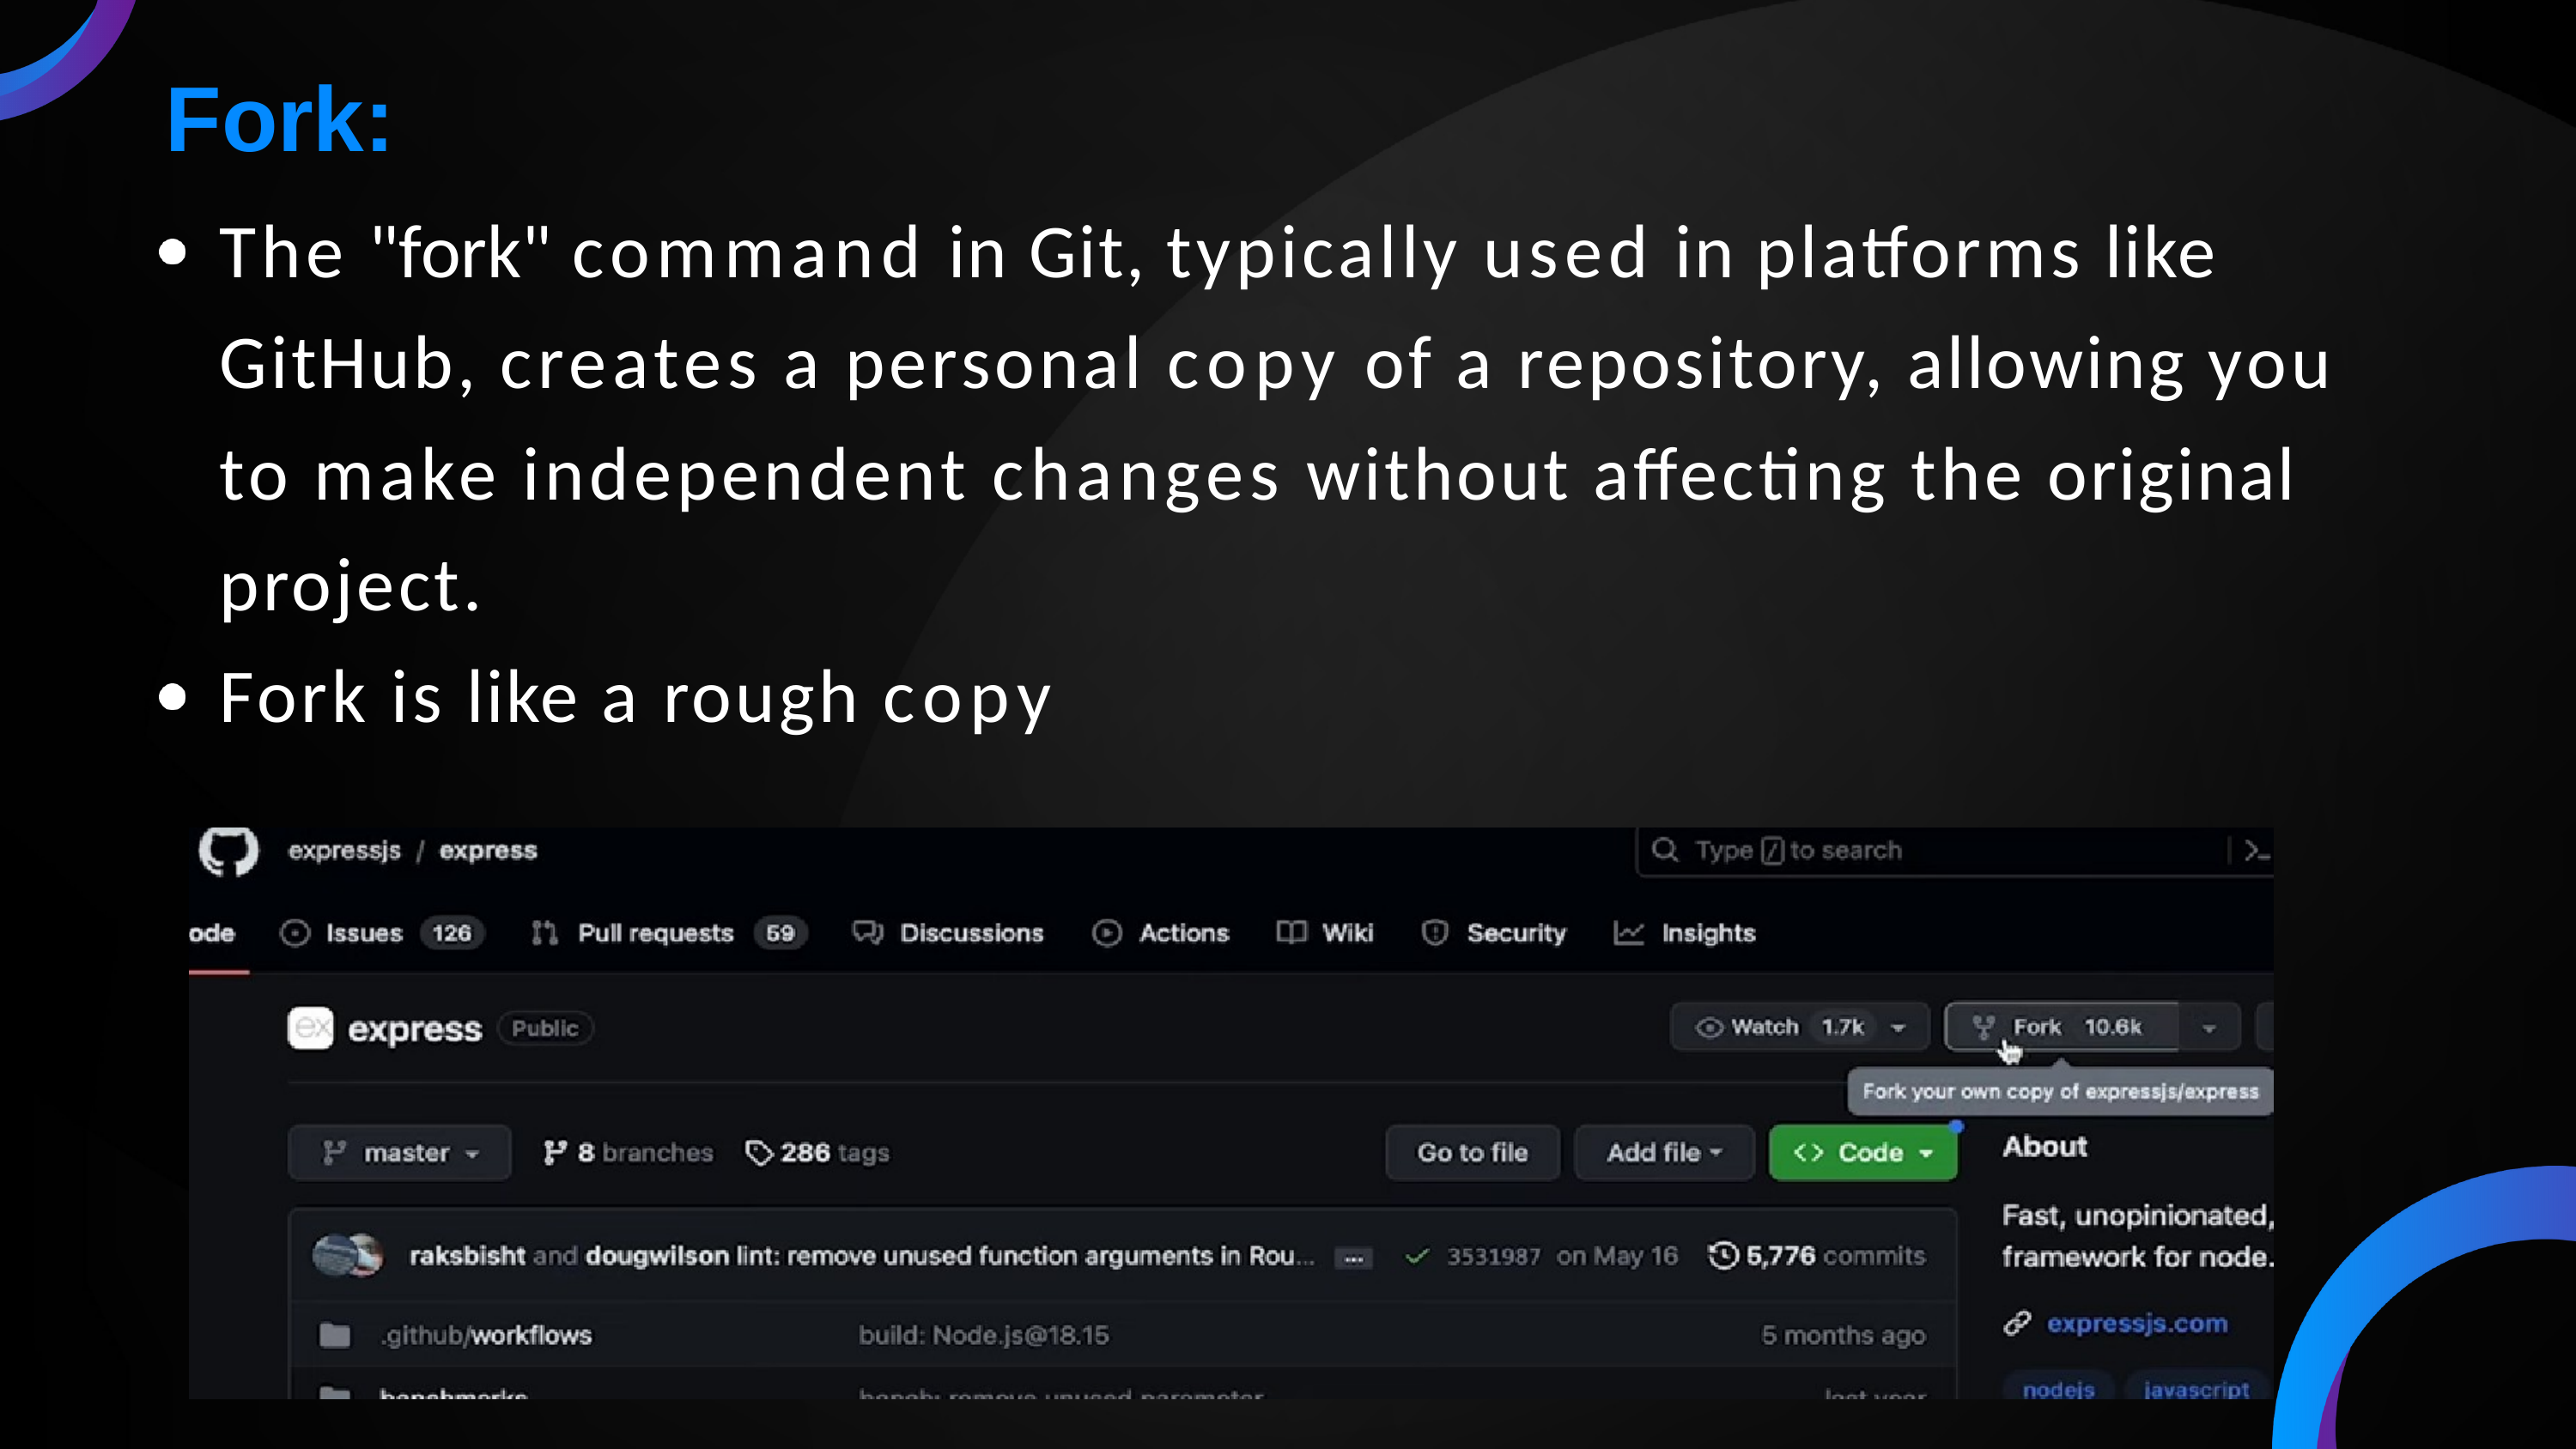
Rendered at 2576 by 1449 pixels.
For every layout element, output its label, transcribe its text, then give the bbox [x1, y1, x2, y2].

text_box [189, 827, 2576, 1449]
picture [0, 0, 2576, 1449]
title Fork: [163, 57, 404, 301]
text_box The "fork" command in Git, typically used in platforms like GitHub, creates a personal copy of a repository, allowing you to make independent changes without affecting the original project. Fork is like a rough copy [217, 179, 2366, 737]
